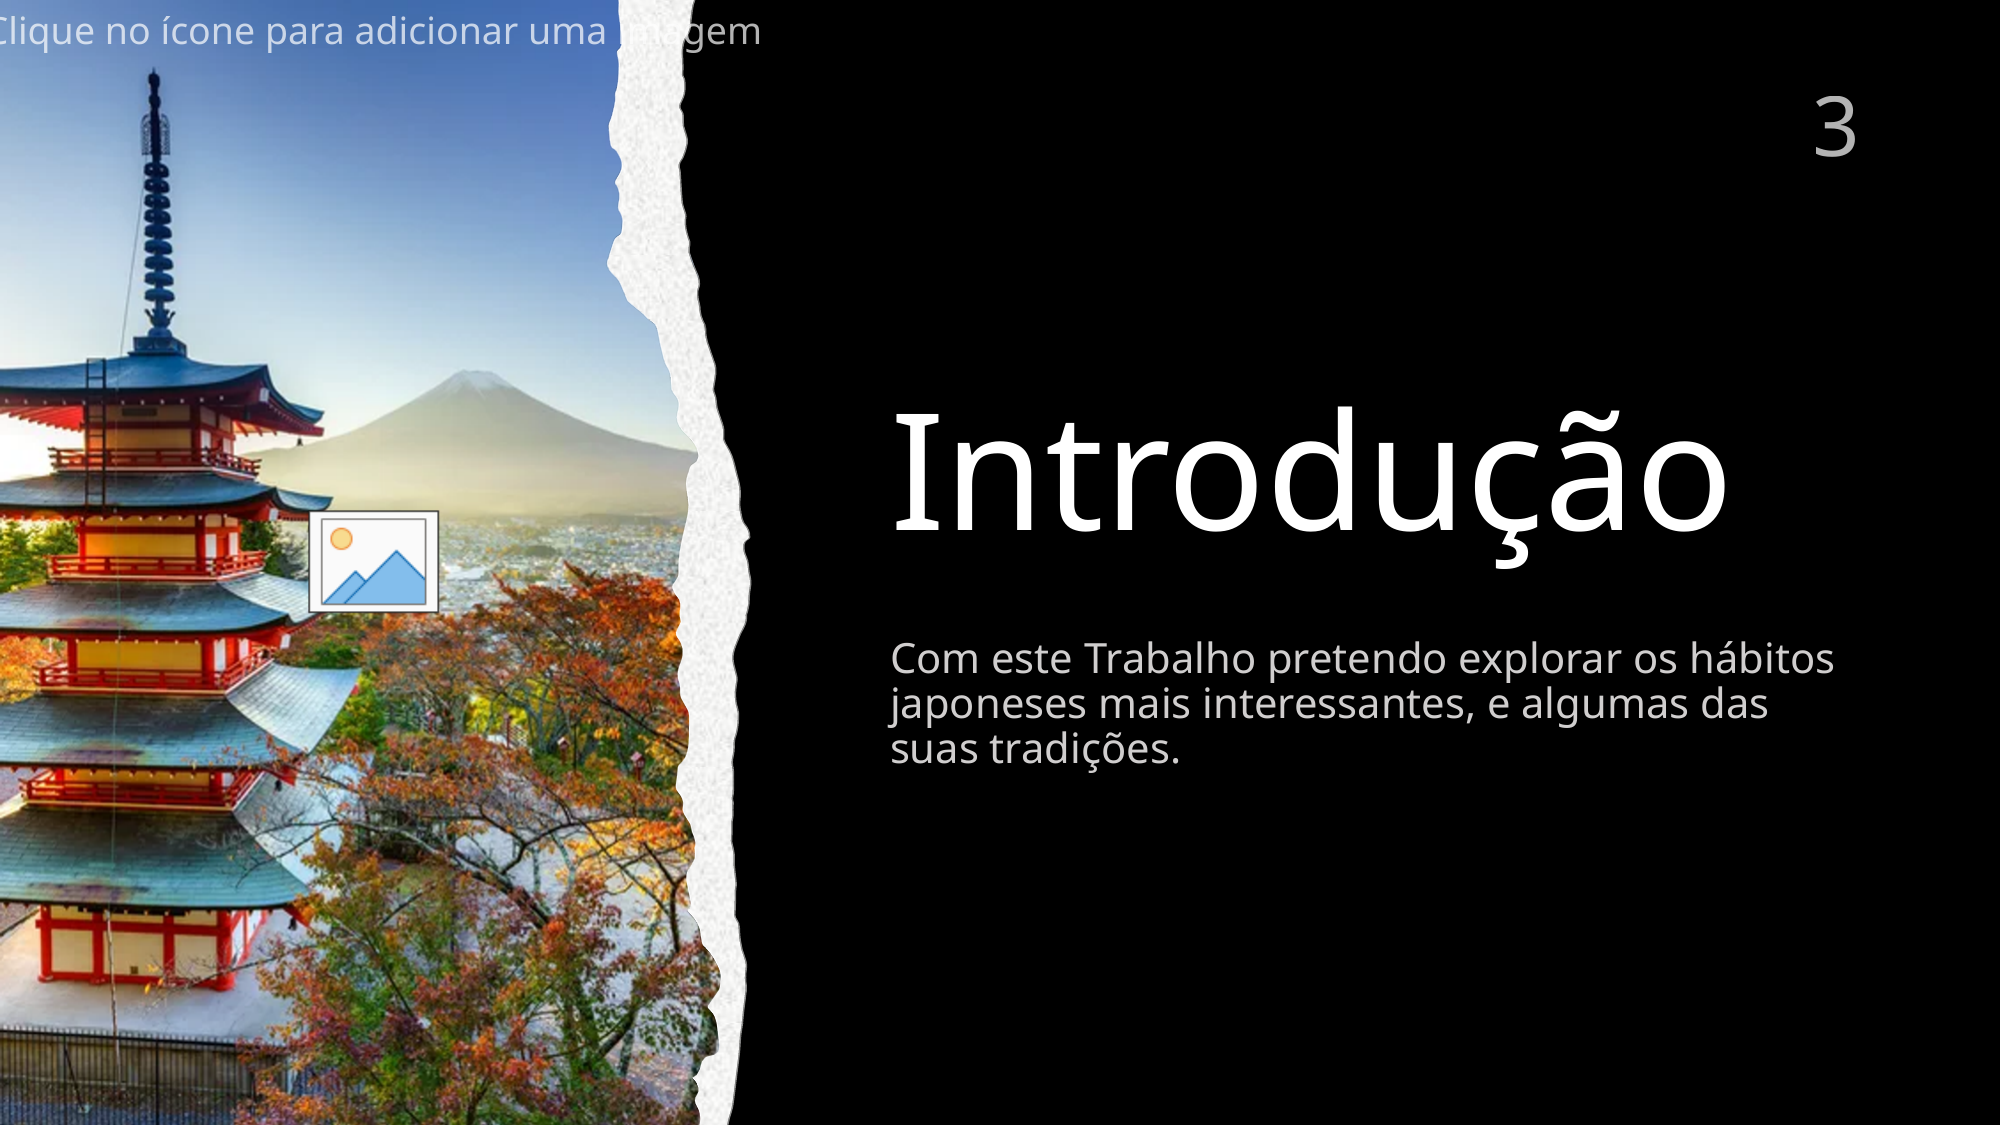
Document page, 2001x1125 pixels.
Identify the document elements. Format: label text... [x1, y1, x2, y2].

slide_number 3 [1500, 65, 1875, 191]
picture [0, 0, 752, 1125]
title Introdução [875, 249, 1875, 574]
list Com este Trabalho pretendo explorar os hábitos japoneses mais interessantes, e algumas das suas tradições. [875, 630, 1875, 956]
